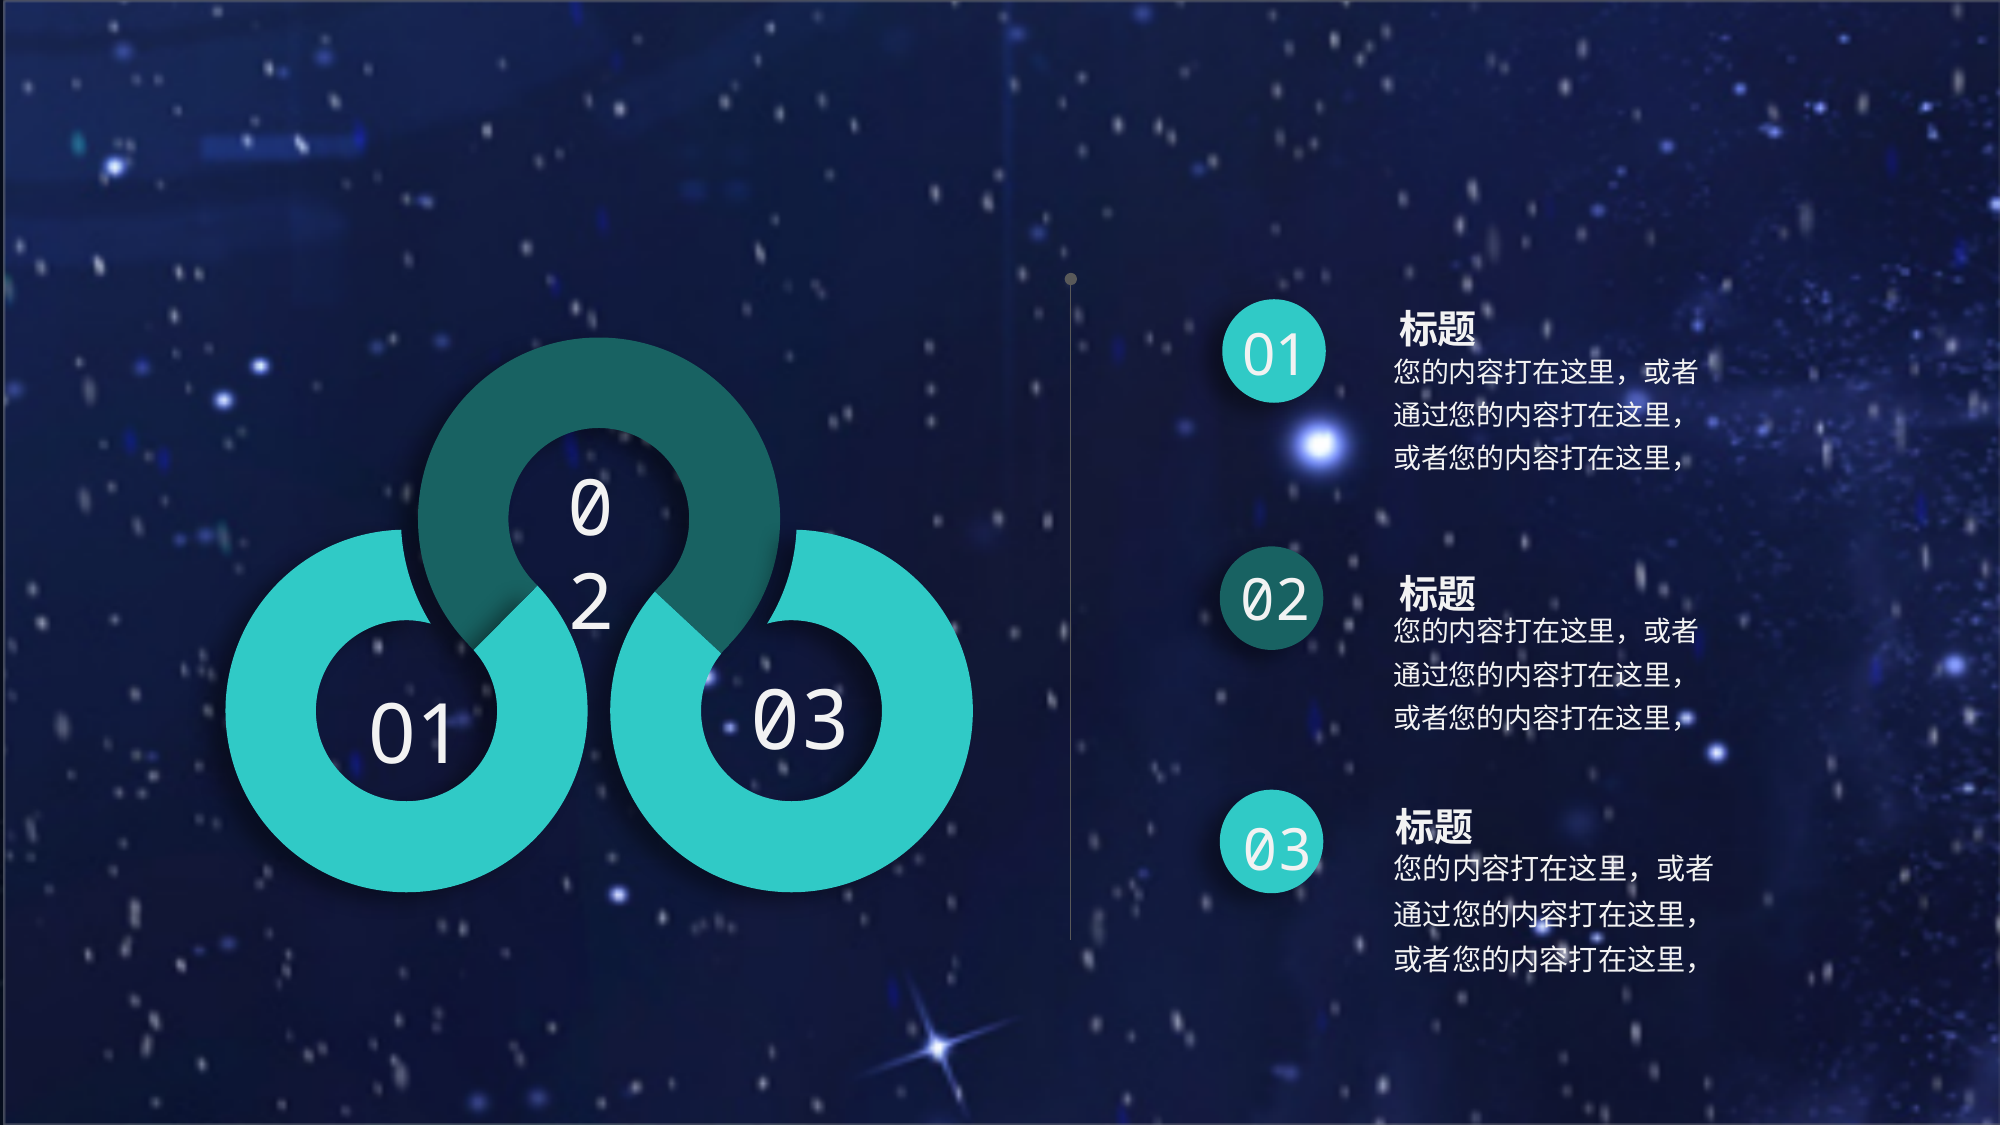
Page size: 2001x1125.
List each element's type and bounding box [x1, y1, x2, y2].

text_box [1373, 281, 1739, 486]
text_box [1373, 546, 1739, 746]
text_box [342, 444, 890, 795]
text_box [1373, 779, 1739, 989]
picture [6, 0, 2000, 1125]
text_box [223, 539, 439, 894]
text_box [432, 430, 439, 444]
